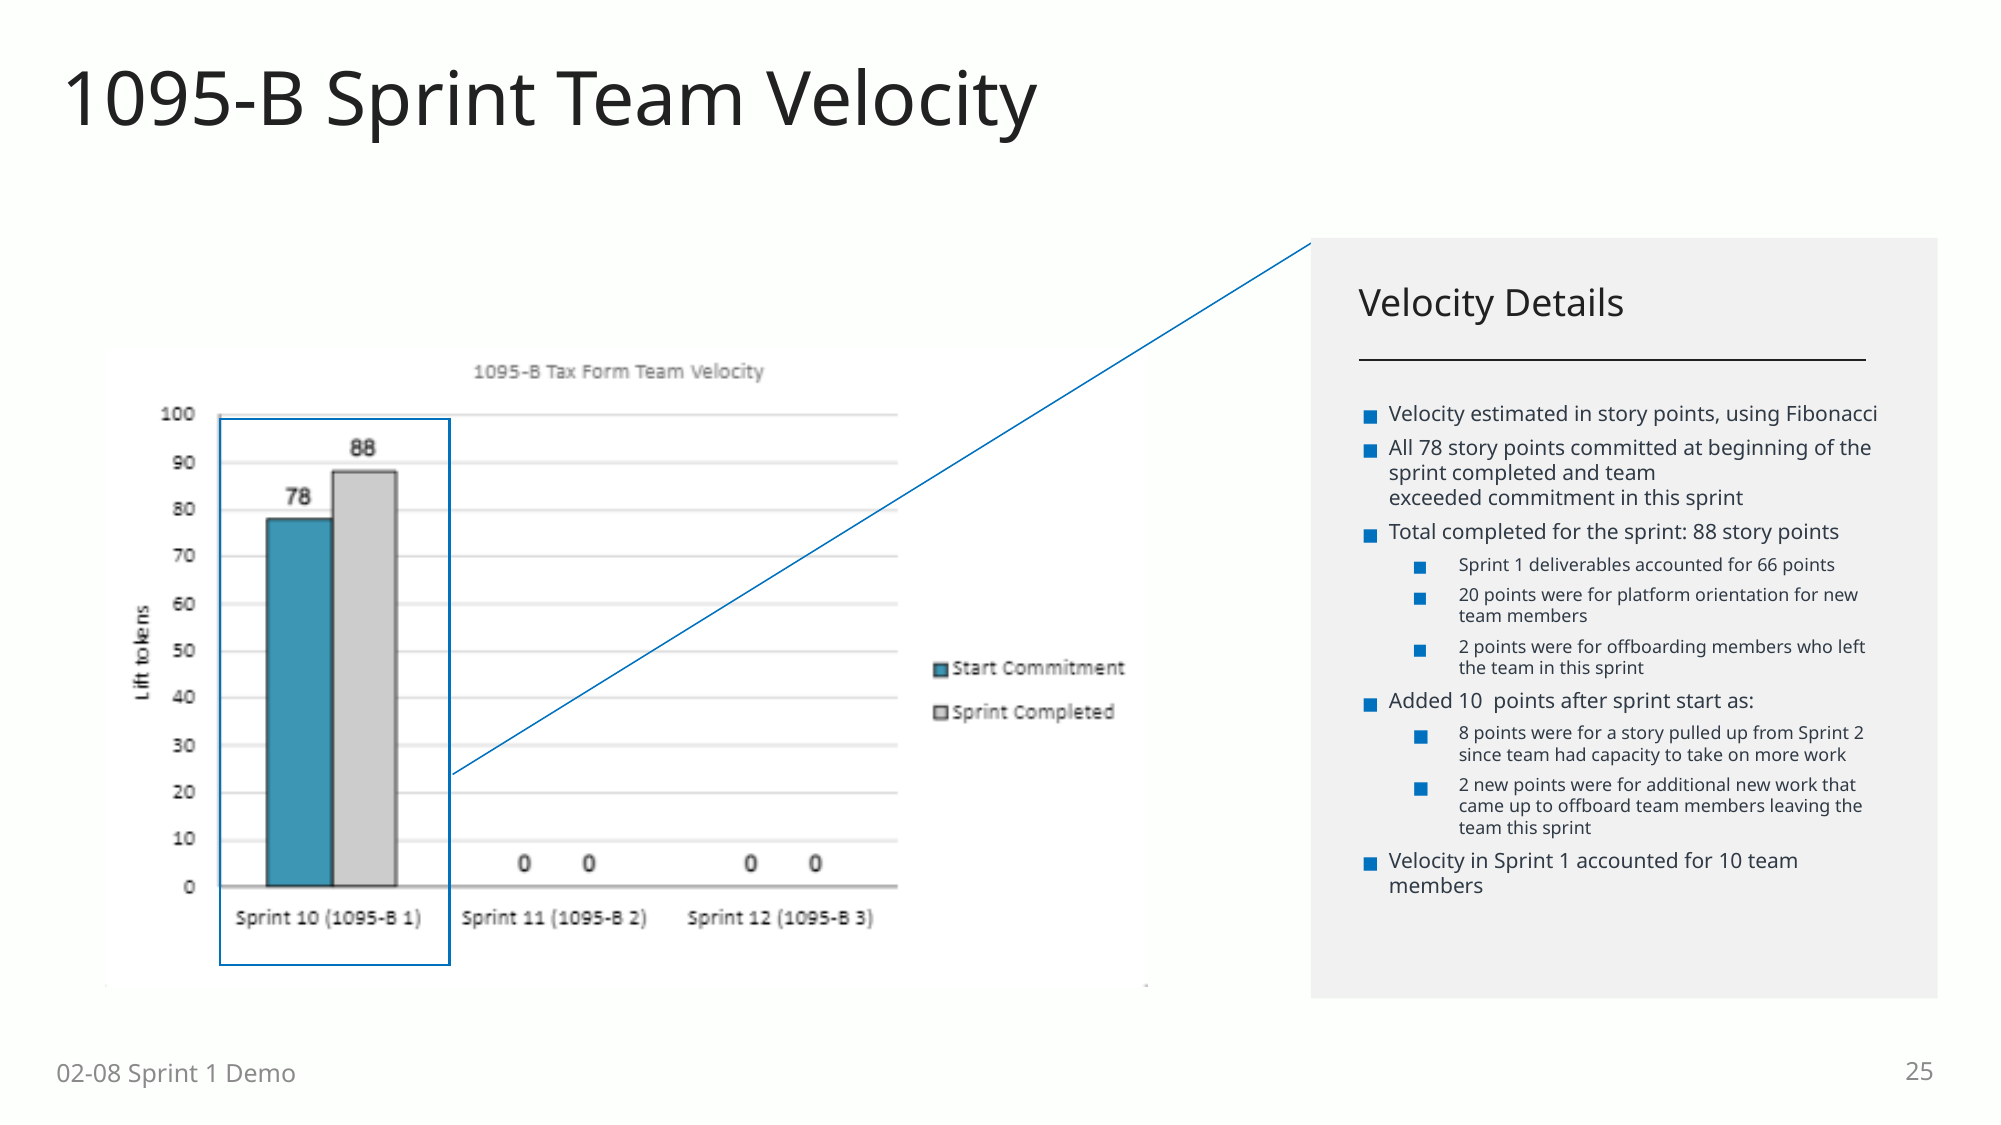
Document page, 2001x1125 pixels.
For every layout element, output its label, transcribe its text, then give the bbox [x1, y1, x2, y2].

text_box 02-08 Sprint 1 Demo [48, 1042, 319, 1103]
list Velocity estimated in story points, using Fibonacci All 78 story points committed at beginning of the sprint completed and team exceeded commitment in this sprint Total completed for the sprint: 88 story points Sprint 1 deliverables accounted for 66 points 20 points were for platform orientation for new team members 2 points were for offboarding members who left the team in this sprint Added 10 points after sprint start as: 8 points were for a story pulled up from Sprint 2 since team had capacity to take on more work 2 new points were for additional new work that came up to offboard team members leaving the team this sprint Velocity in Sprint 1 accounted for 10 team members [1346, 392, 1896, 923]
picture [105, 347, 1148, 988]
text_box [452, 240, 1315, 775]
text_box [1310, 237, 1938, 999]
text_box 25 [1882, 1042, 1949, 1103]
title 1095-B Sprint Team Velocity [61, 61, 1925, 250]
text_box Velocity Details [1358, 284, 1867, 341]
